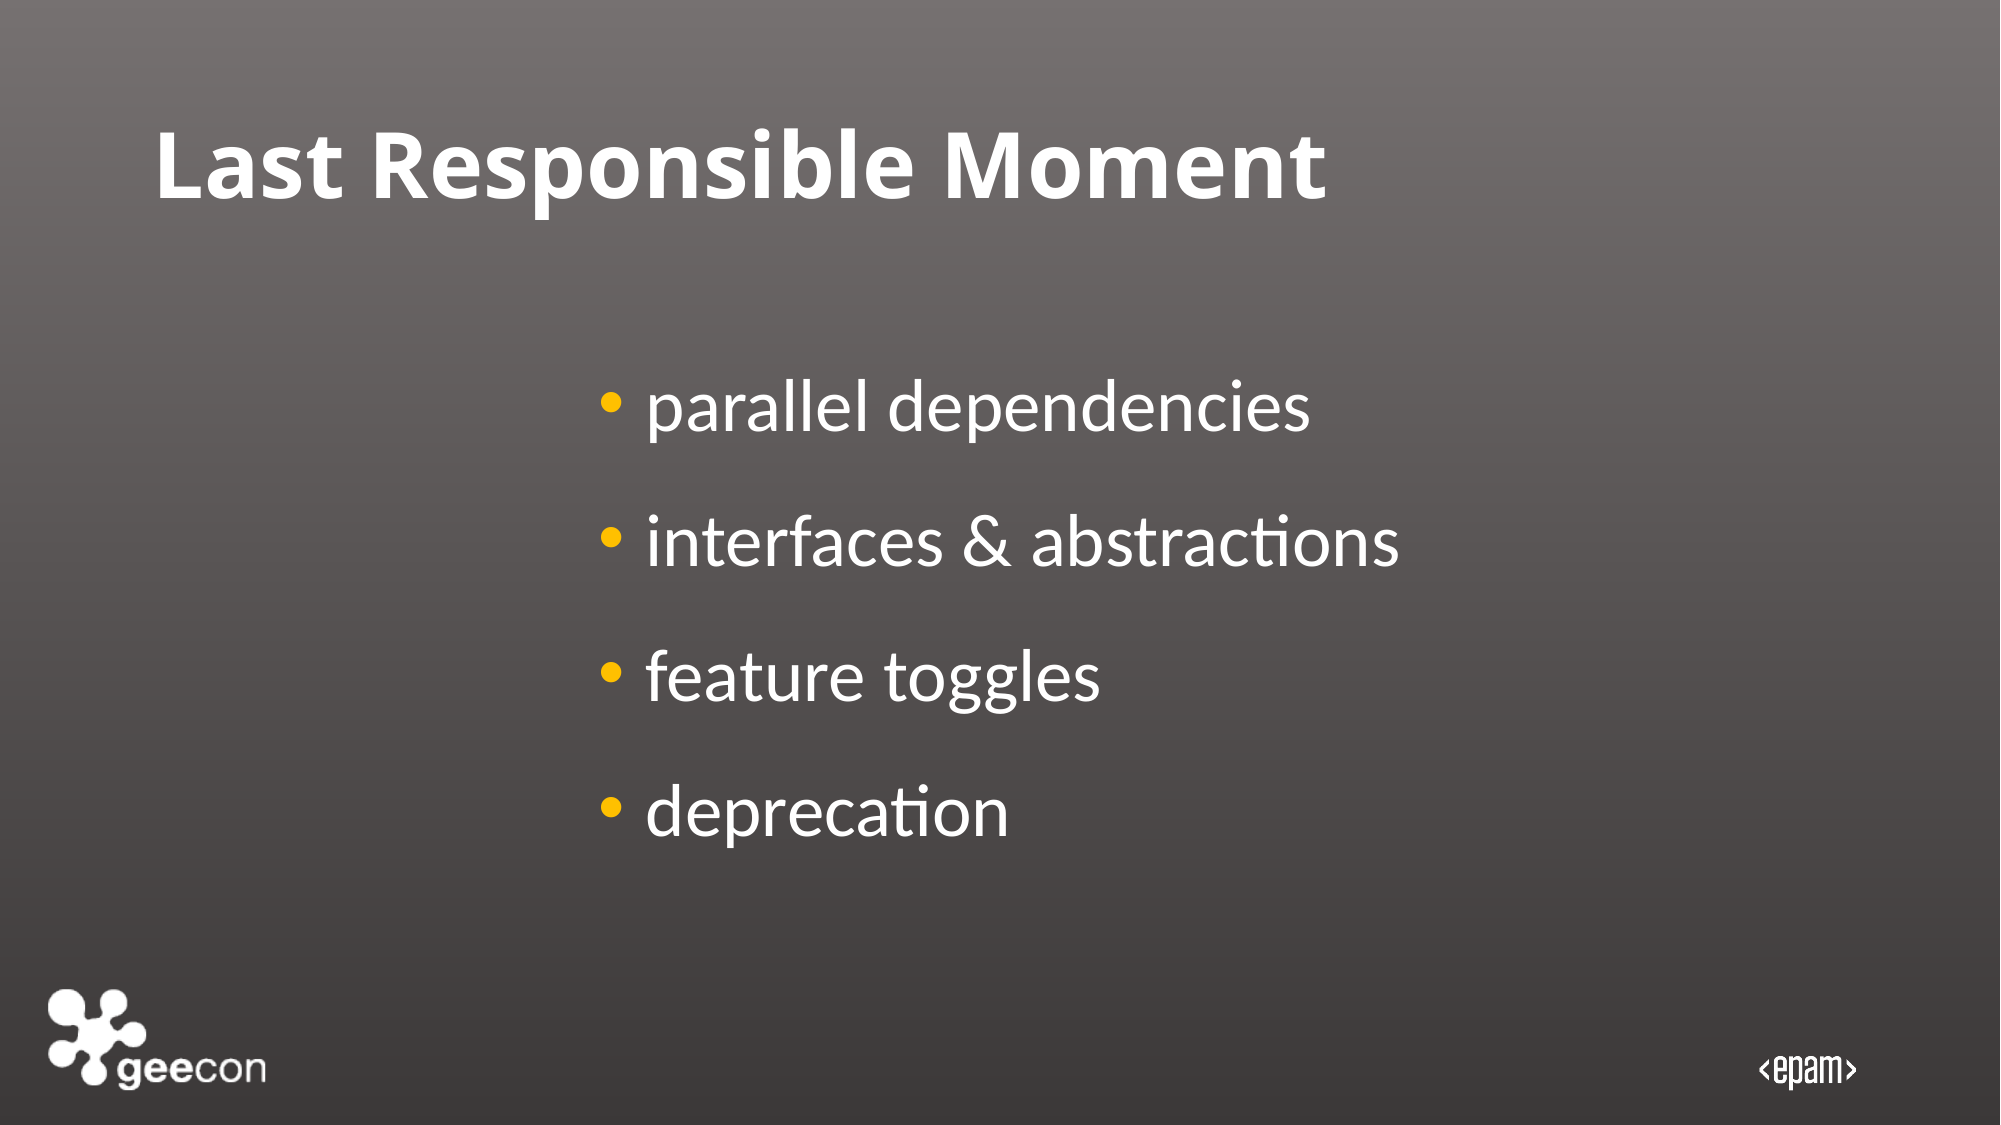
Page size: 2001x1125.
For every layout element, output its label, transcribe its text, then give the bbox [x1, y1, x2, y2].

title Last Responsible Moment [137, 59, 1863, 278]
picture [1752, 1052, 1863, 1094]
picture [45, 986, 269, 1094]
text_box parallel dependencies interfaces & abstractions feature toggles deprecation [583, 304, 1416, 859]
